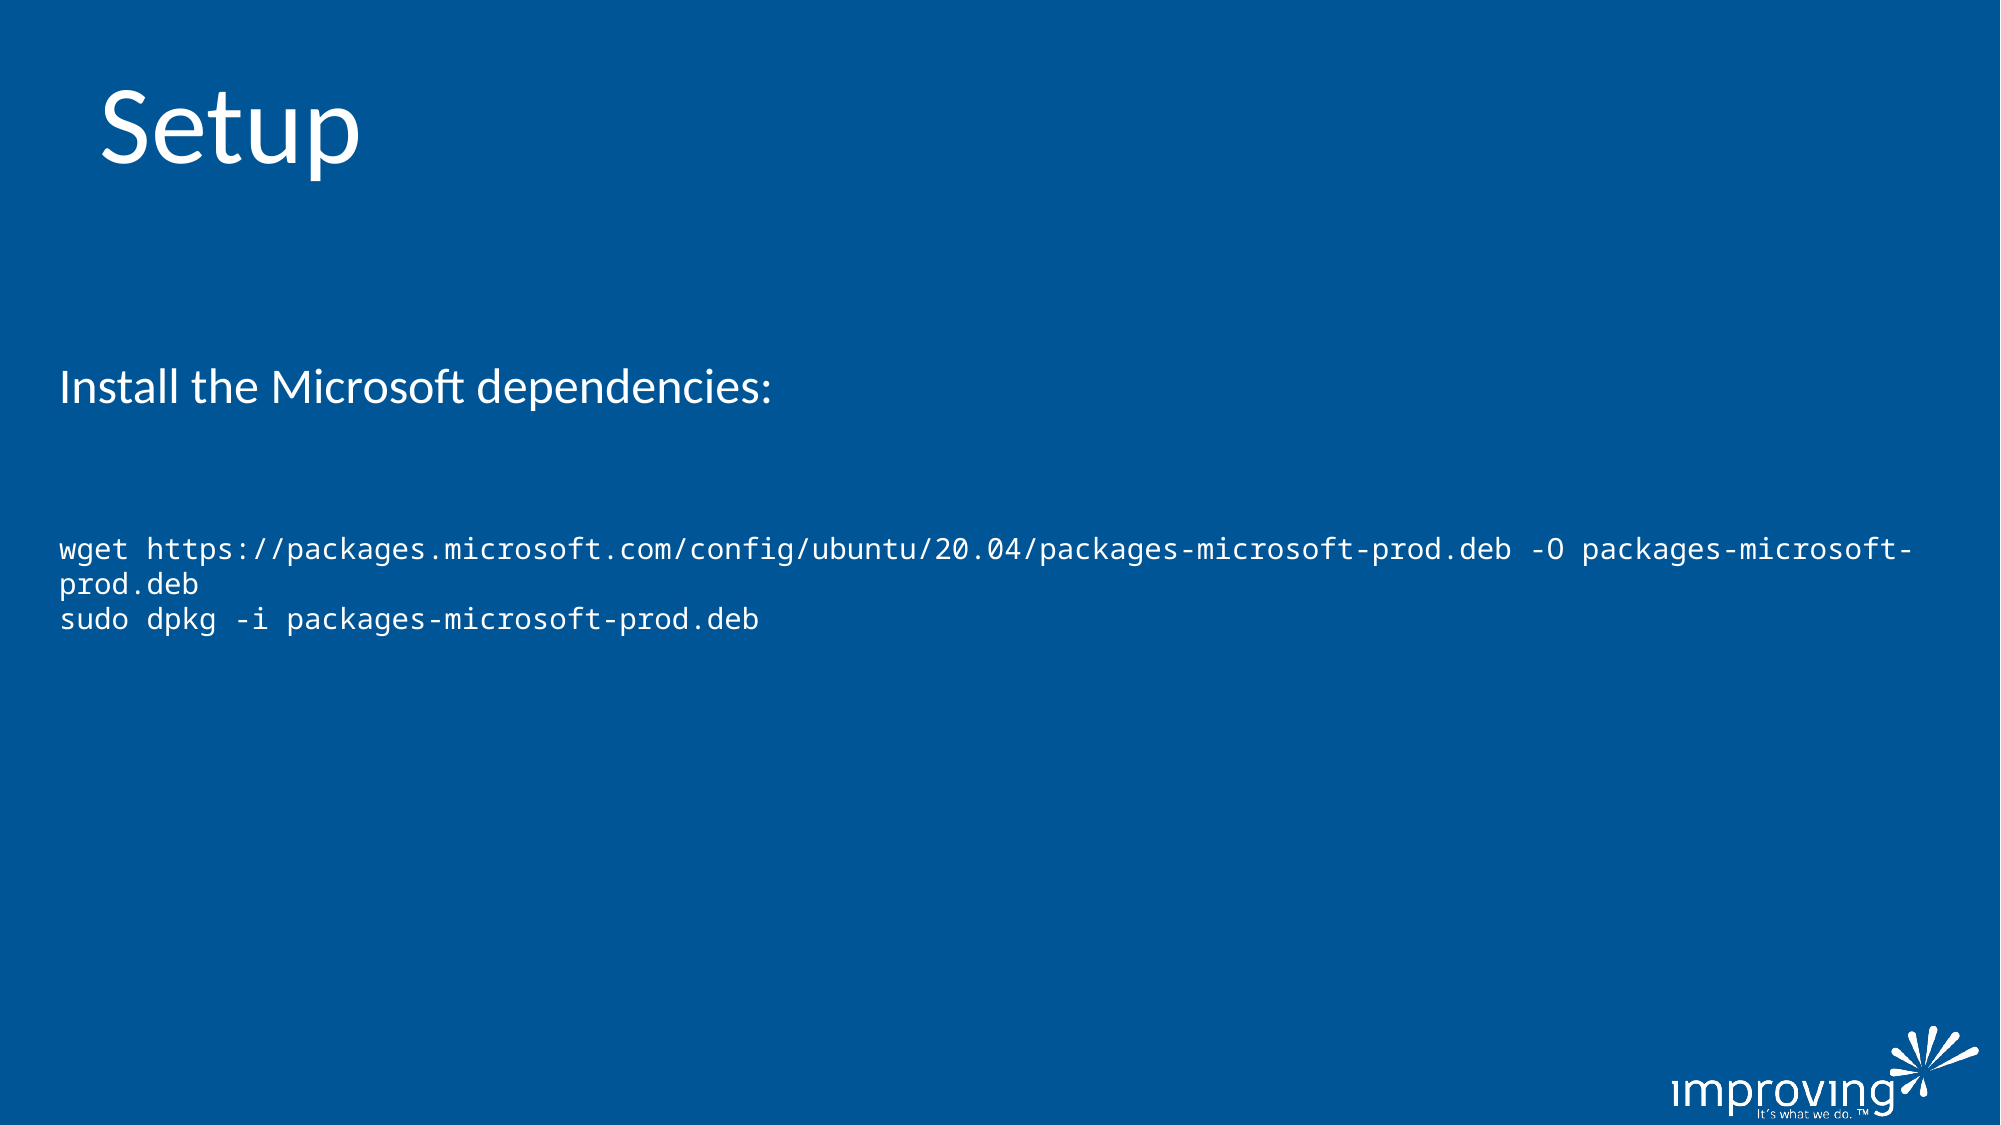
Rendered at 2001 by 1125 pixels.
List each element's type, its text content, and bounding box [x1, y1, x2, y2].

text_box Install the Microsoft dependencies: [44, 346, 801, 422]
text_box Setup [84, 0, 1915, 194]
picture [1650, 948, 2000, 1125]
text_box wget https://packages.microsoft.com/config/ubuntu/20.04/packages-microsoft-prod.deb -O packages-microsoft-prod.deb sudo dpkg -i packages-microsoft-prod.deb [44, 523, 1959, 643]
